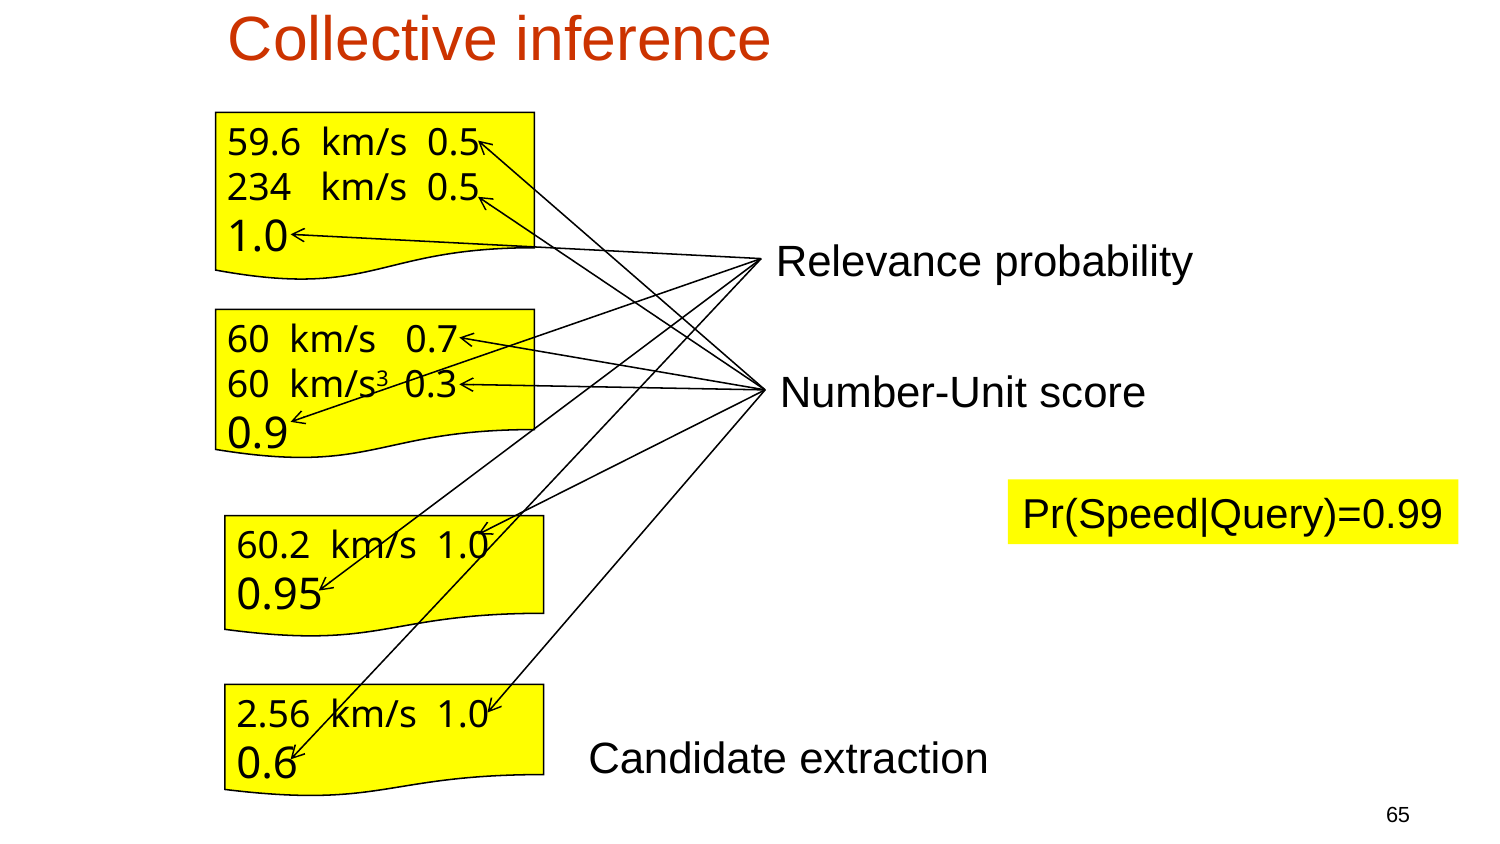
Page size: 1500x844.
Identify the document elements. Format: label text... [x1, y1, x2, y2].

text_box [459, 337, 764, 384]
text_box 60.2 km/s 1.0 0.95 [224, 515, 285, 636]
text_box Pr(Speed|Query)=0.99 [1007, 479, 1459, 545]
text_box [290, 256, 760, 760]
text_box Relevance probability [769, 225, 1209, 293]
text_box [477, 388, 485, 535]
slide_number 65 [1112, 777, 1426, 835]
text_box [477, 196, 764, 337]
text_box 60 km/s 0.7 60 km/s3 0.3 0.9 [215, 309, 285, 458]
text_box Candidate extraction [573, 721, 1005, 790]
text_box Number-Unit score [768, 356, 1162, 424]
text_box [459, 384, 764, 389]
text_box 2.56 km/s 1.0 0.6 [224, 684, 544, 796]
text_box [487, 388, 764, 713]
text_box 59.6 km/s 0.5 234 km/s 0.5 1.0 [215, 112, 535, 279]
text_box Collective inference [213, 0, 1219, 75]
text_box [290, 234, 471, 255]
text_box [477, 140, 764, 196]
